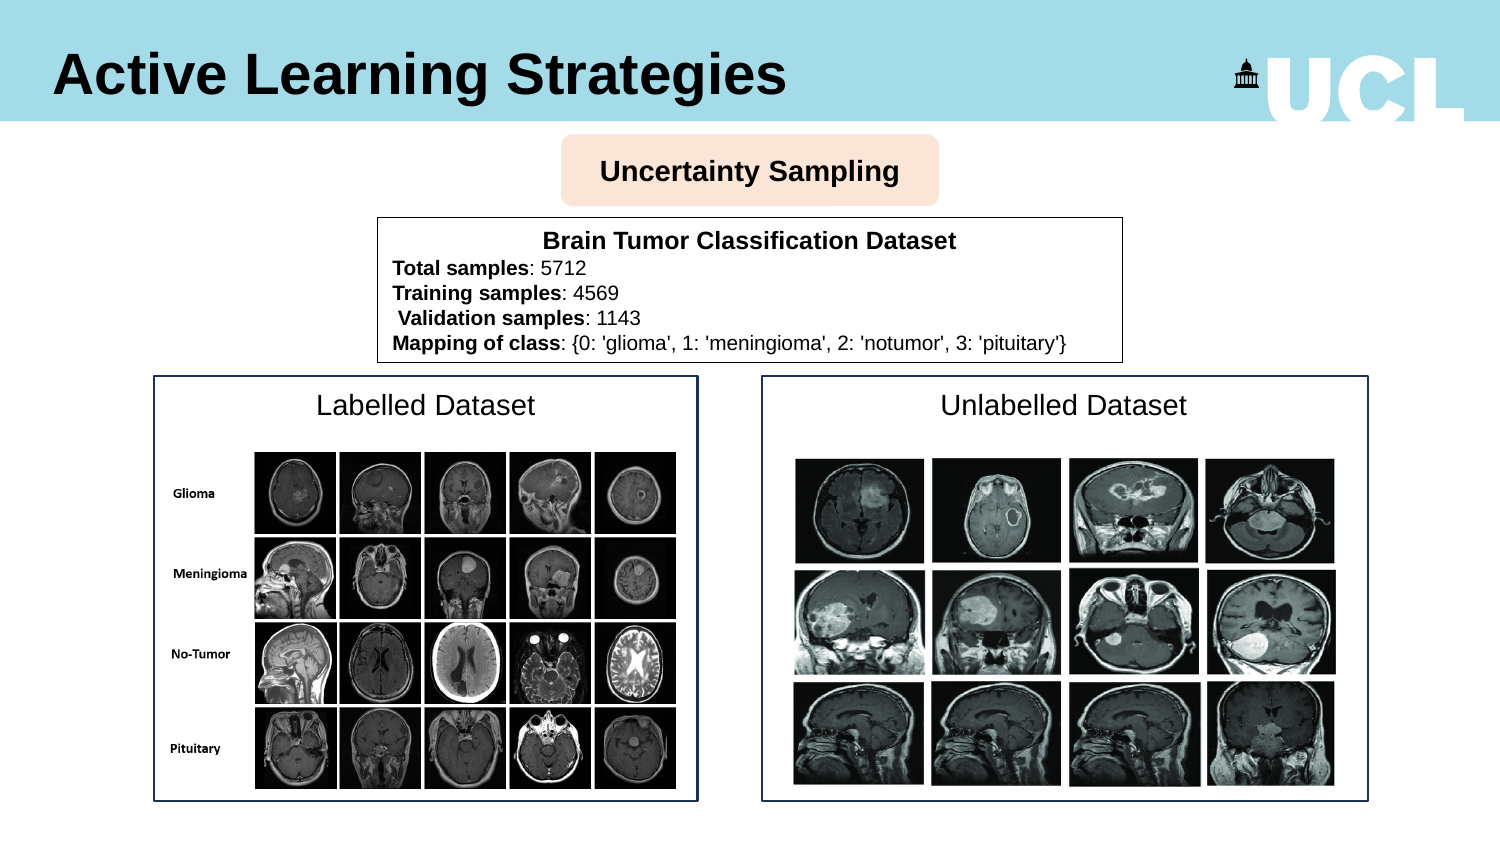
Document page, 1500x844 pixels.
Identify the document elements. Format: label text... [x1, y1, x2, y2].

text_box Active Learning Strategies [52, 1, 1208, 130]
picture [1234, 58, 1259, 88]
text_box Brain Tumor Classification Dataset Total samples: 5712 Training samples: 4569 Validation samples: 1143 Mapping of class: {0: 'glioma', 1: 'meningioma', 2: 'notumor', 3: 'pituitary'} [377, 217, 1123, 363]
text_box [153, 375, 698, 802]
text_box Uncertainty Sampling [558, 132, 942, 209]
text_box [762, 375, 1369, 802]
